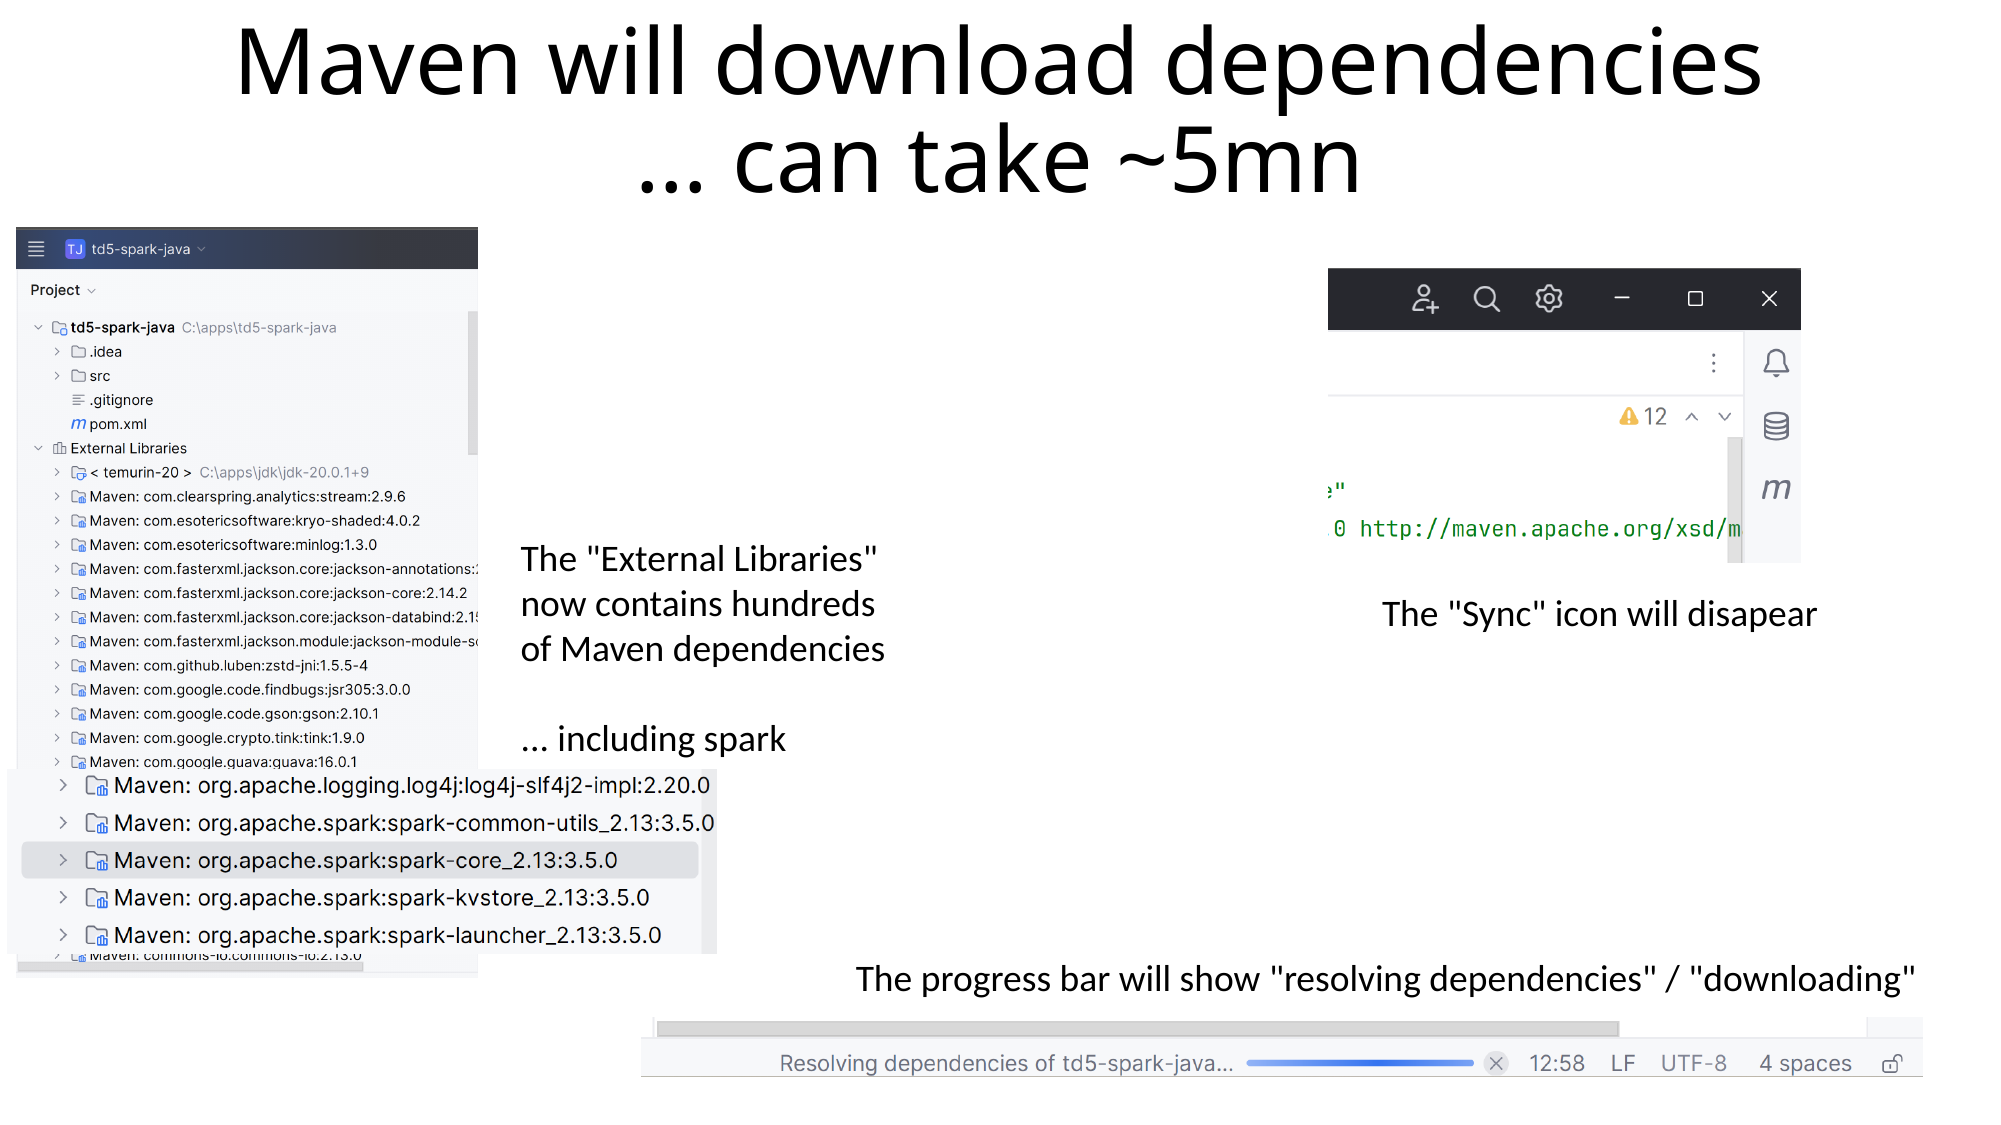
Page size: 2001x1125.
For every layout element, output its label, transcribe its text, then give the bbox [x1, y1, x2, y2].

picture [1328, 268, 1801, 563]
title Maven will download dependencies ... can take ~5mn [137, 0, 1863, 228]
text_box The "Sync" icon will disapear [1367, 581, 1834, 642]
text_box The progress bar will show "resolving dependencies" / "downloading" [841, 947, 1933, 1007]
text_box The "External Libraries" now contains hundreds of Maven dependencies ... including spark [505, 526, 901, 767]
picture [641, 1017, 1923, 1077]
picture [7, 227, 717, 978]
